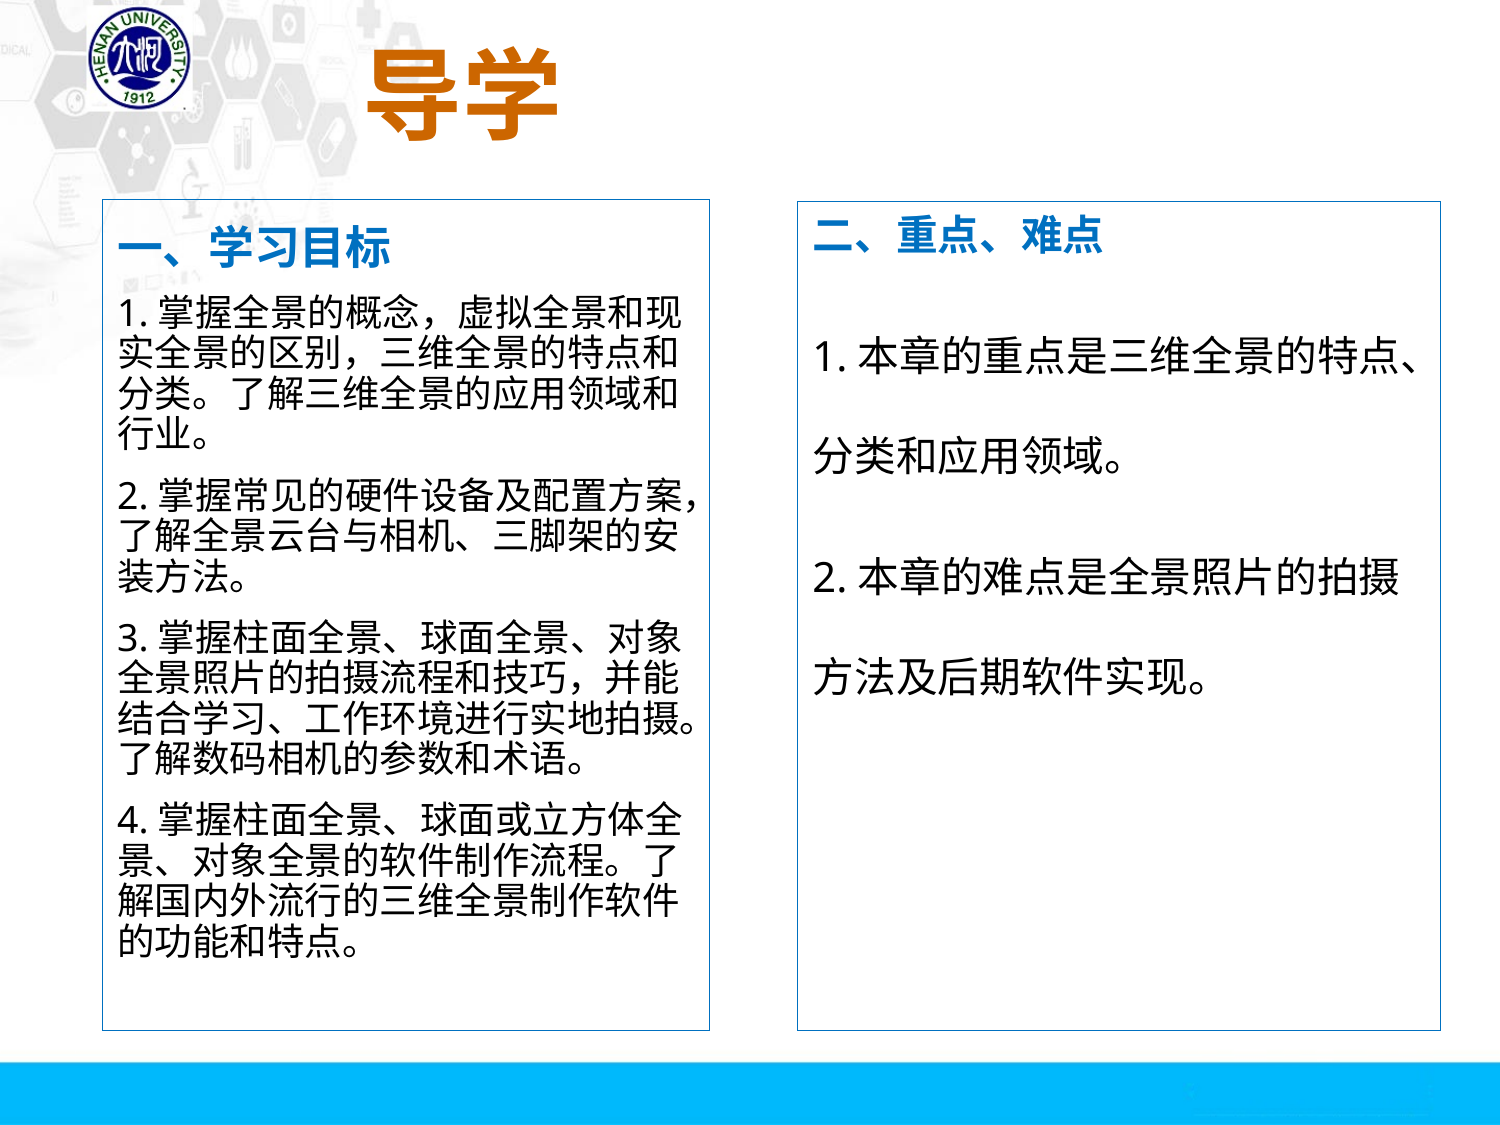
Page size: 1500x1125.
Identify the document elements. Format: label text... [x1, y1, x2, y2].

text_box 二、重点、难点 1.本章的重点是三维全景的特点、分类和应用领域。 2.本章的难点是全景照片的拍摄方法及后期软件实现。 [797, 201, 1441, 1031]
list 一、学习目标 1.掌握全景的概念，虚拟全景和现实全景的区别，三维全景的特点和分类。了解三维全景的应用领域和行业。 2.掌握常见的硬件设备及配置方案，了解全景云台与相机、三脚架的安装方法。 3.掌握柱面全景、球面全景、对象全景照片的拍摄流程和技巧，并能结合学习、工作环境进行实地拍摄。了解数码相机的参数和术语。 4.掌握柱面全景、球面或立方体全景、对象全景的软件制作流程。了解国内外流行的三维全景制作软件的功能和特点。 [102, 199, 710, 1031]
title 导学 [347, 26, 1119, 282]
picture [0, 0, 1500, 1063]
